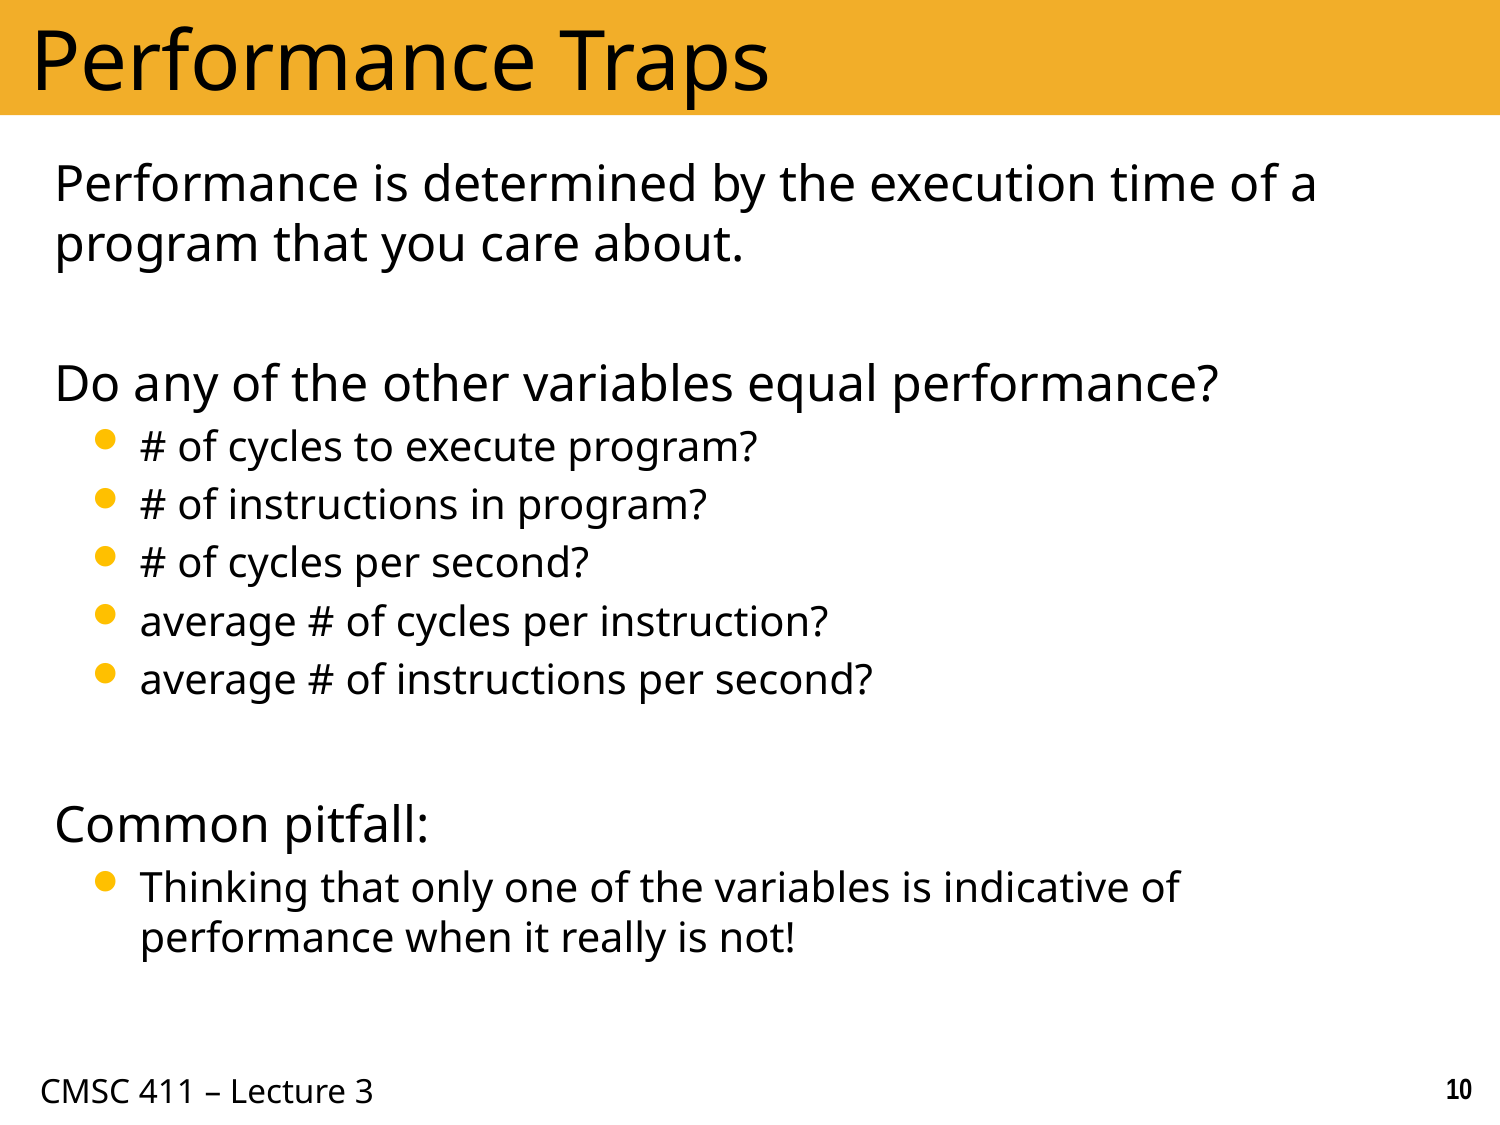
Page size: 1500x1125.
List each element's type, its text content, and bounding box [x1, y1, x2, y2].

title Performance Traps [0, 0, 1500, 116]
slide_number 10 [1424, 1062, 1488, 1113]
list Performance is determined by the execution time of a program that you care about. Do any of the other variables equal performance? # of cycles to execute program? # of instructions in program? # of cycles per second? average # of cycles per instruction? average # of instructions per second? Common pitfall: Thinking that only one of the variables is indicative of performance when it really is not! [24, 128, 1475, 1063]
